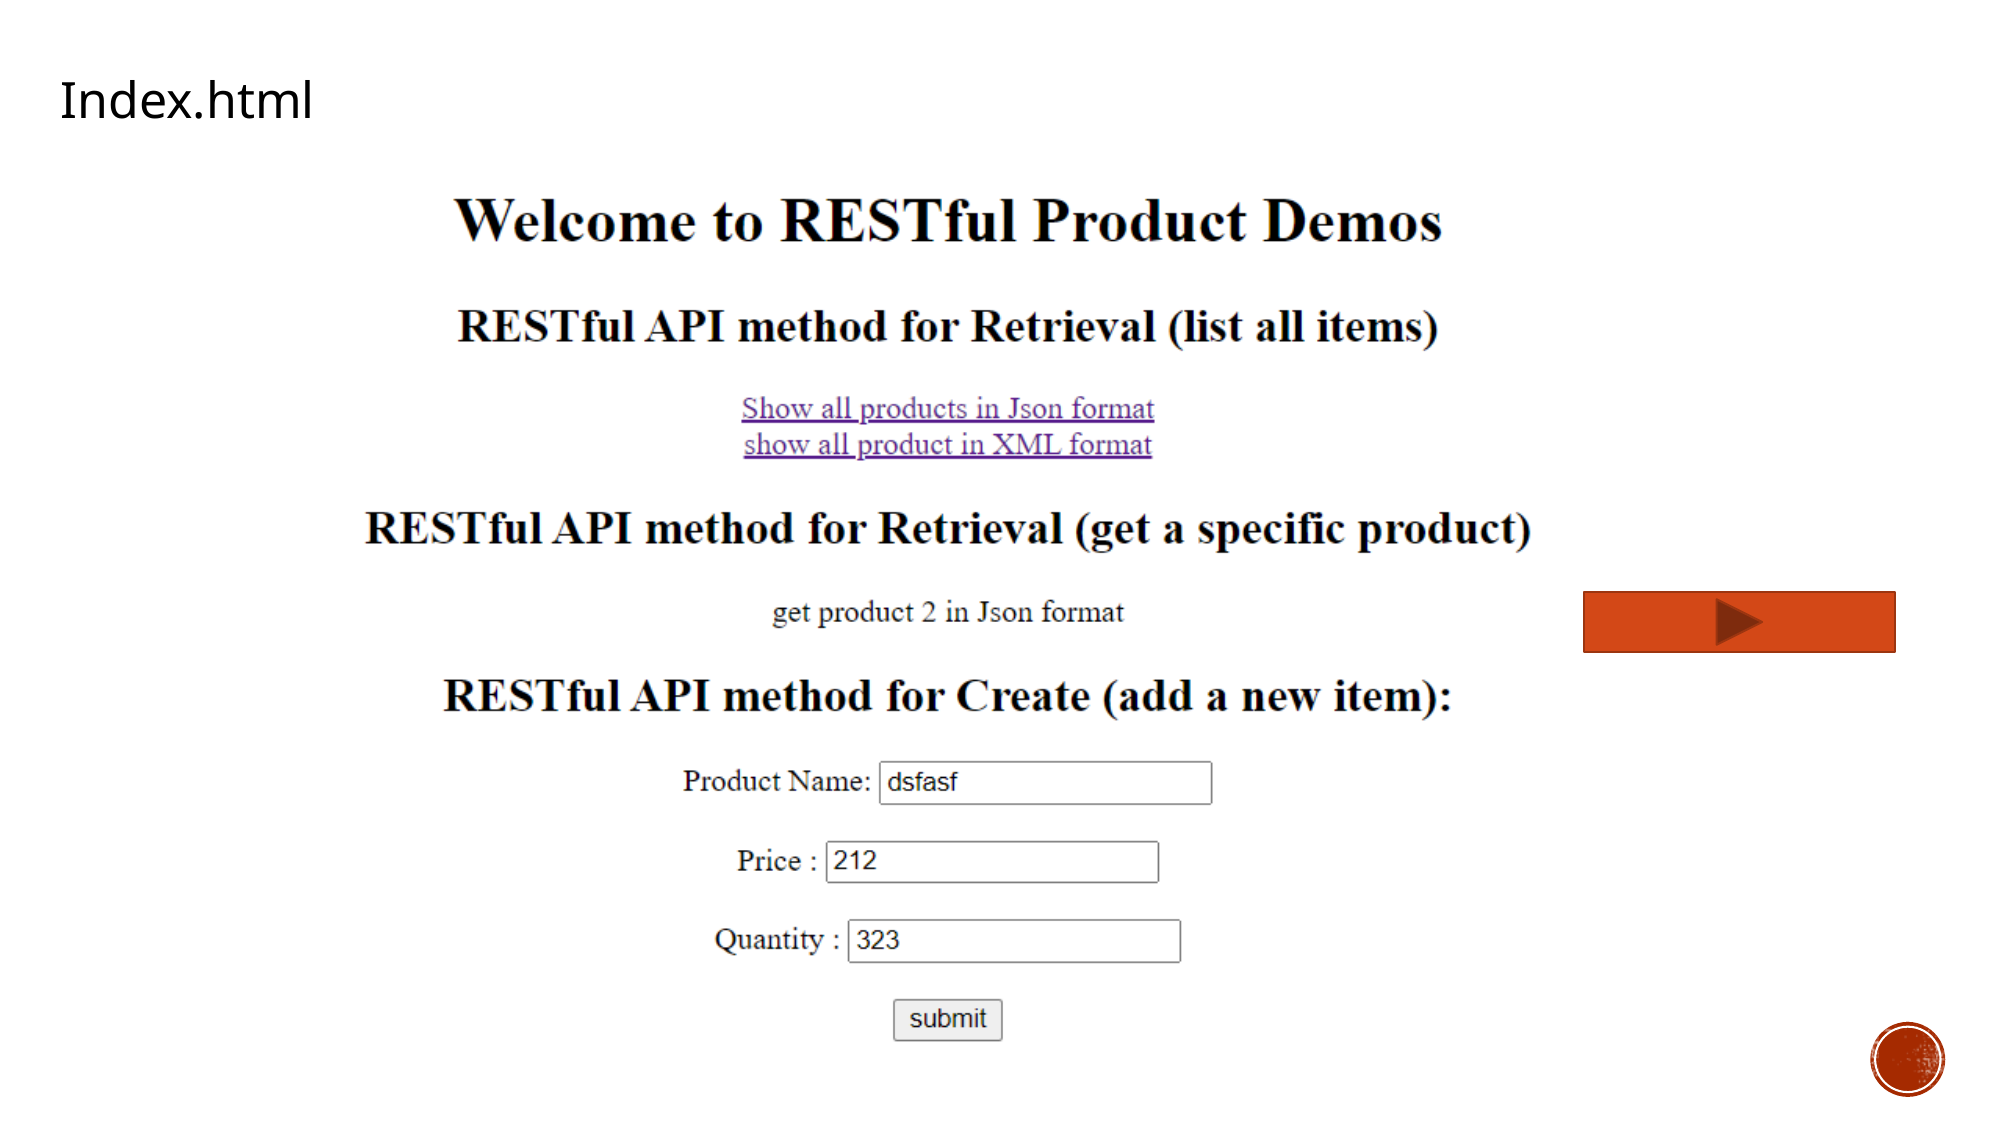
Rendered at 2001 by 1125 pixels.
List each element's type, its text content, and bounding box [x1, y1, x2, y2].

text_box [1583, 591, 1896, 653]
text_box Index.html [45, 61, 330, 136]
picture [331, 161, 1554, 1084]
